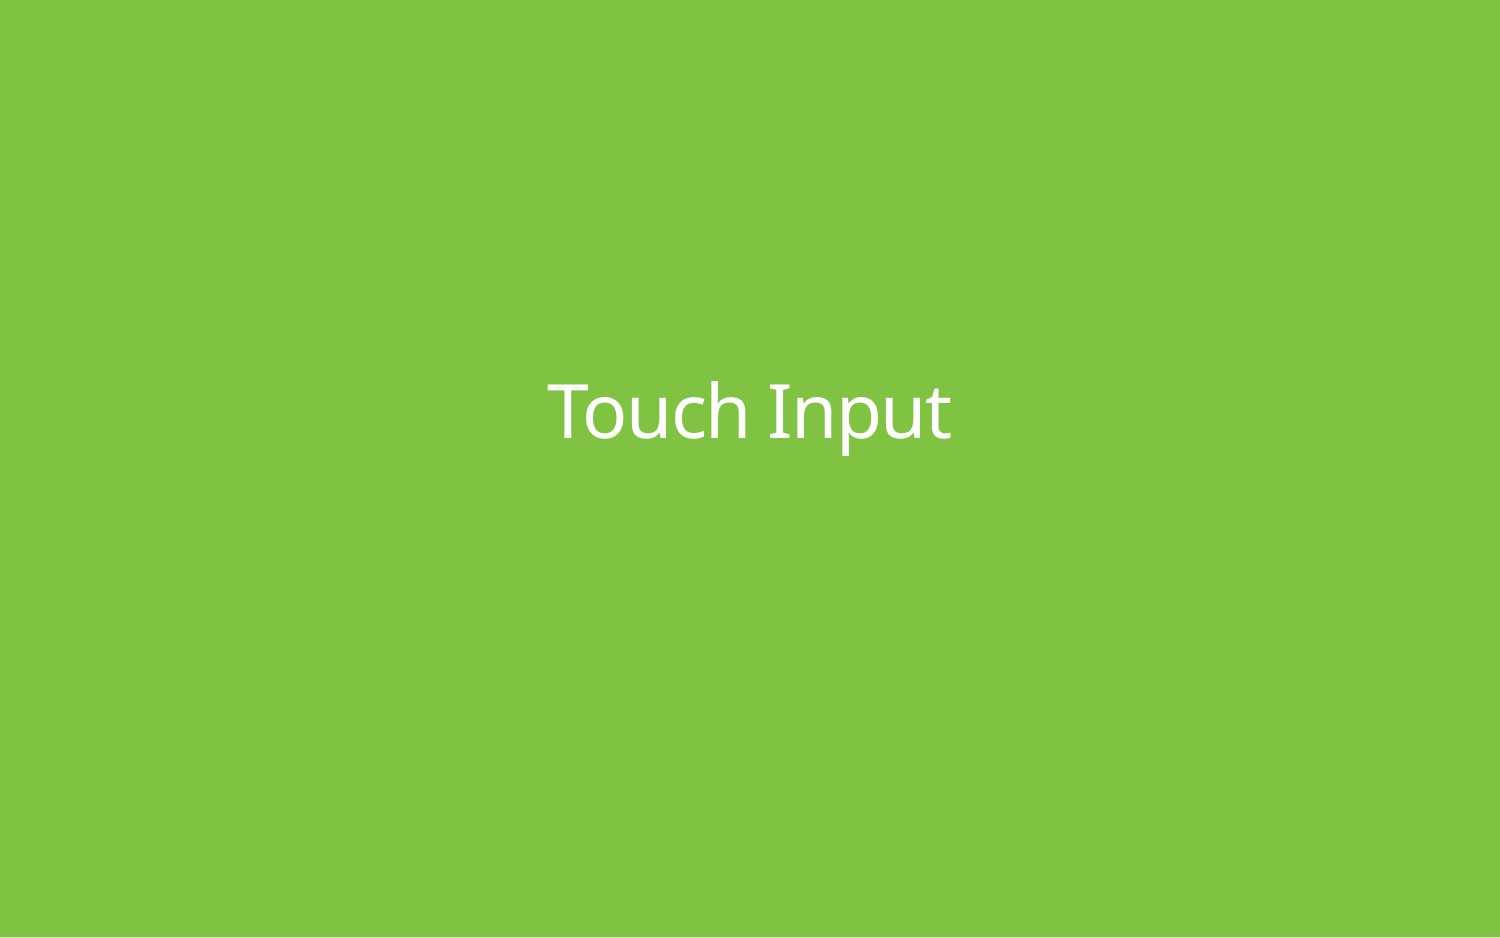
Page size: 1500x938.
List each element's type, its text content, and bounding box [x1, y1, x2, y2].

title Touch Input [39, 361, 1461, 547]
